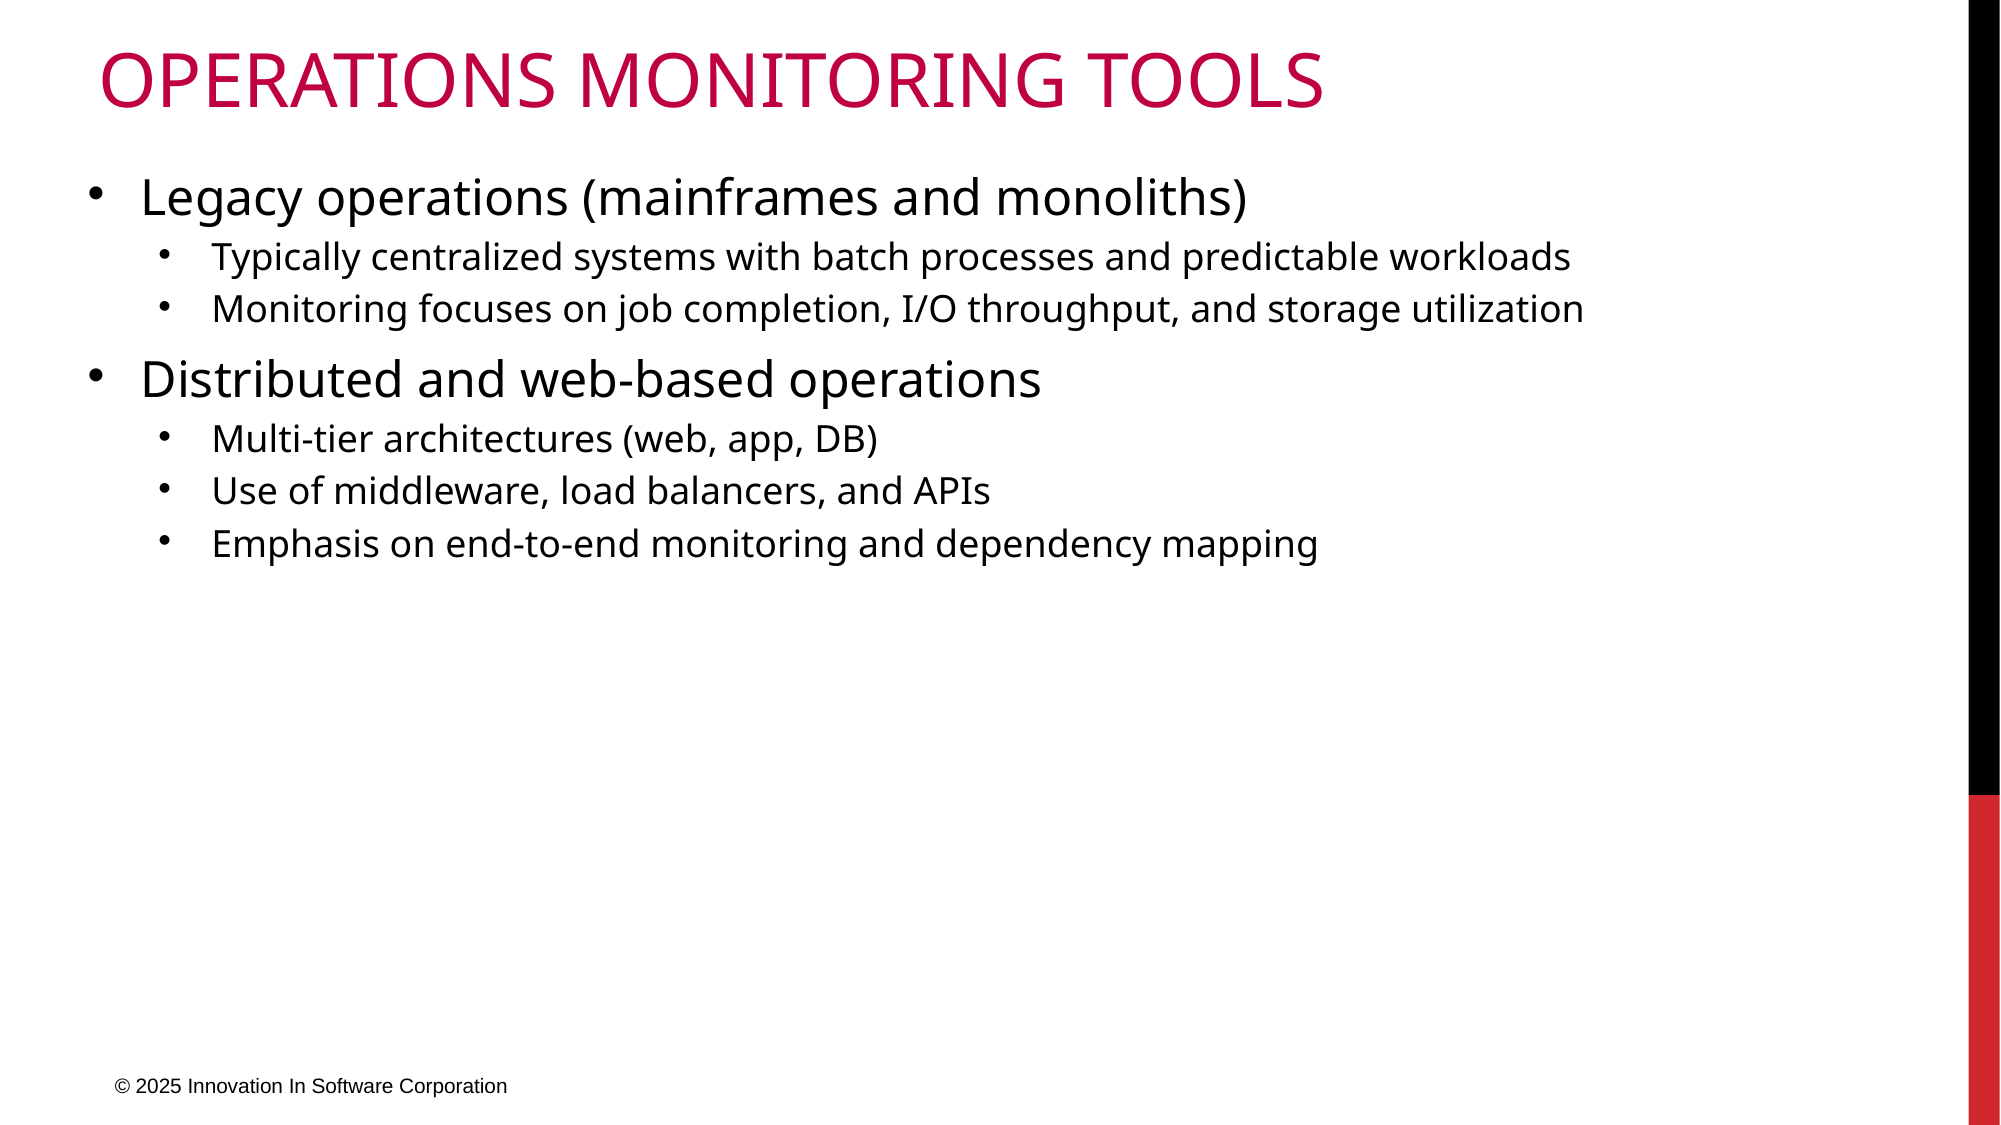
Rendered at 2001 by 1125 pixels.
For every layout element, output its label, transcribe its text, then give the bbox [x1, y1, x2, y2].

title Operations Monitoring Tools [98, 0, 1923, 186]
footer © 2025 Innovation In Software Corporation [99, 1065, 850, 1112]
list Legacy operations (mainframes and monoliths) Typically centralized systems with batch processes and predictable workloads Monitoring focuses on job completion, I/O throughput, and storage utilization Distributed and web-based operations Multi-tier architectures (web, app, DB) Use of middleware, load balancers, and APIs Emphasis on end-to-end monitoring and dependency mapping [69, 172, 1874, 960]
